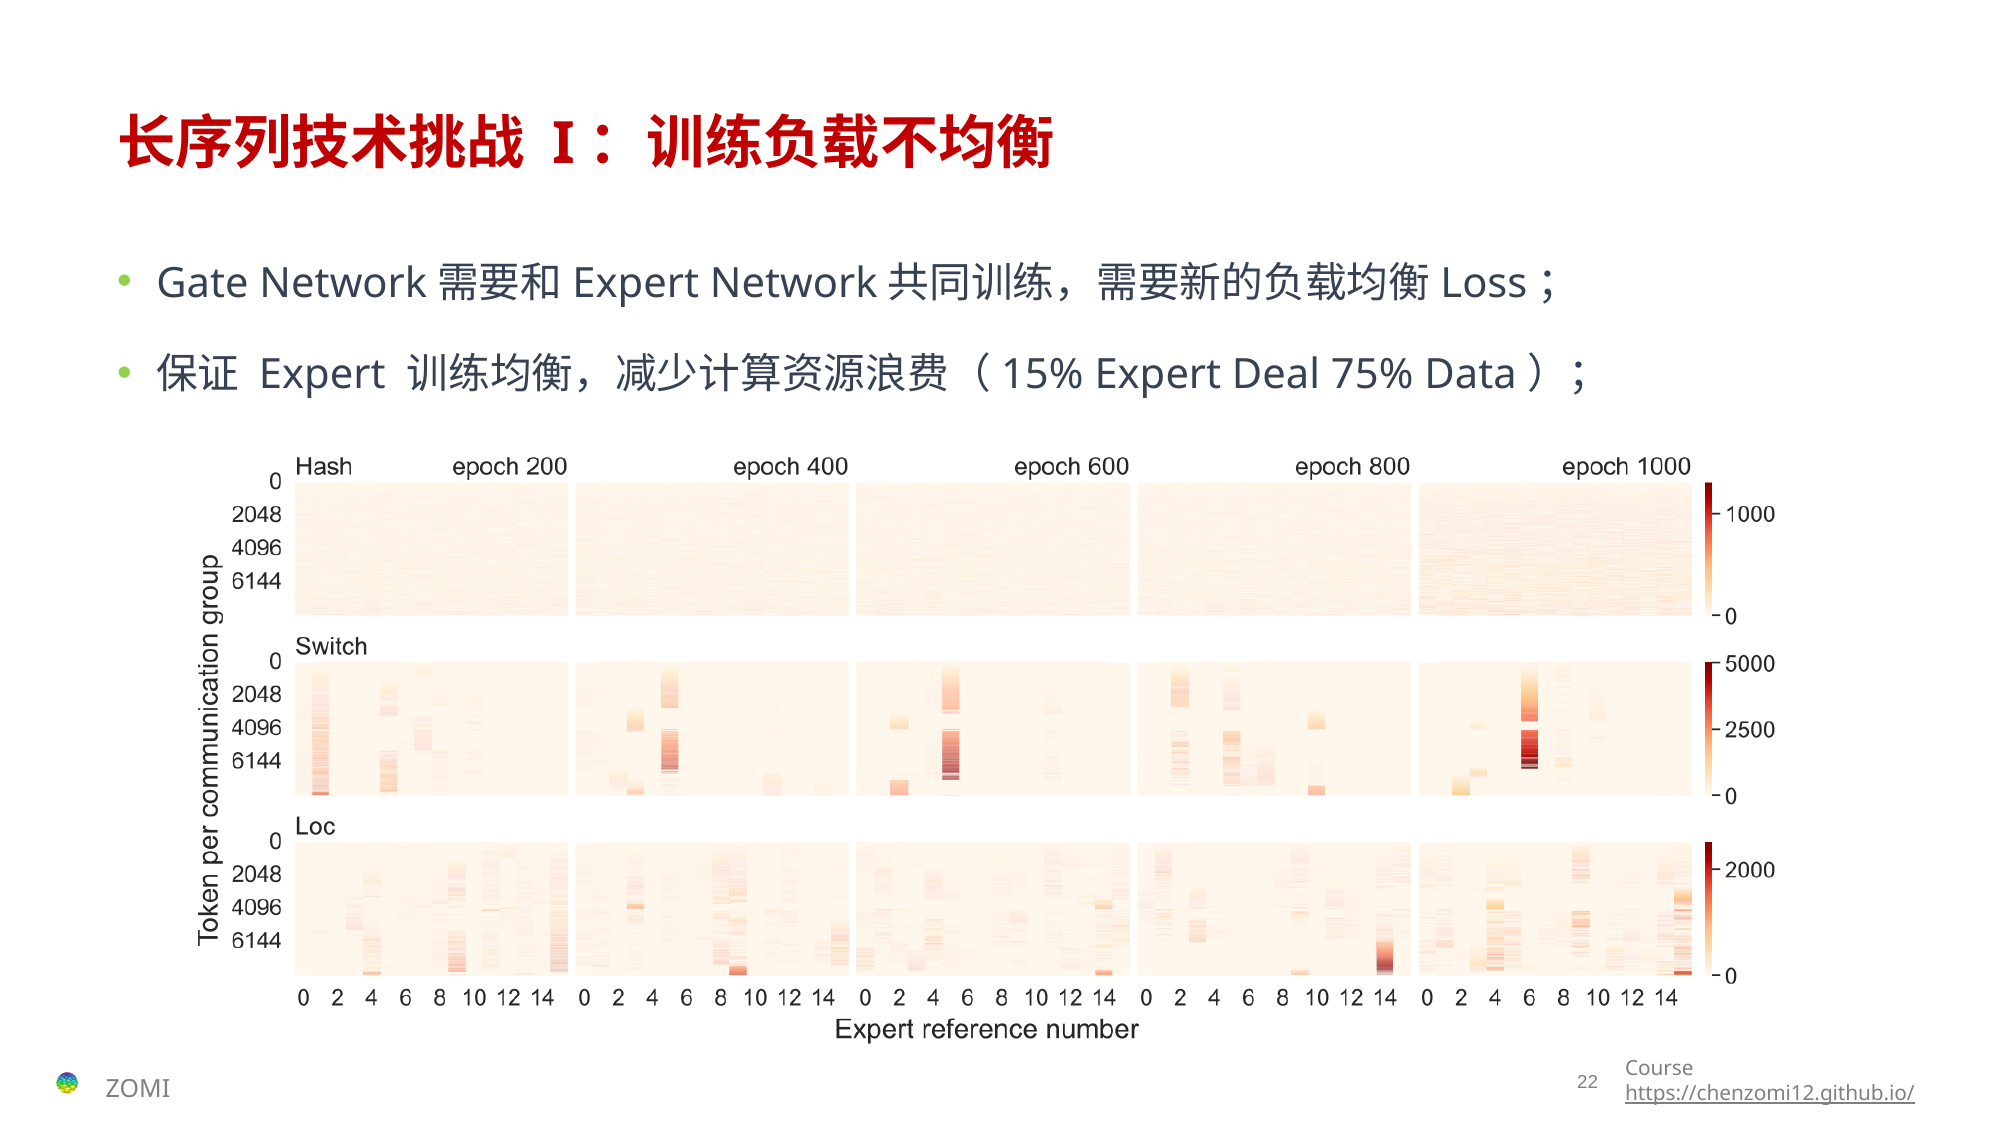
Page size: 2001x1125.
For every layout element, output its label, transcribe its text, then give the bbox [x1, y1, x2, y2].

title 长序列技术挑战 I：训练负载不均衡 [102, 91, 1901, 189]
picture [187, 435, 1814, 1055]
picture [57, 1073, 77, 1093]
list Gate Network需要和Expert Network共同训练，需要新的负载均衡Loss； 保证 Expert 训练均衡，减少计算资源浪费（15% Expert Deal 75% Data）； [102, 223, 1901, 1043]
